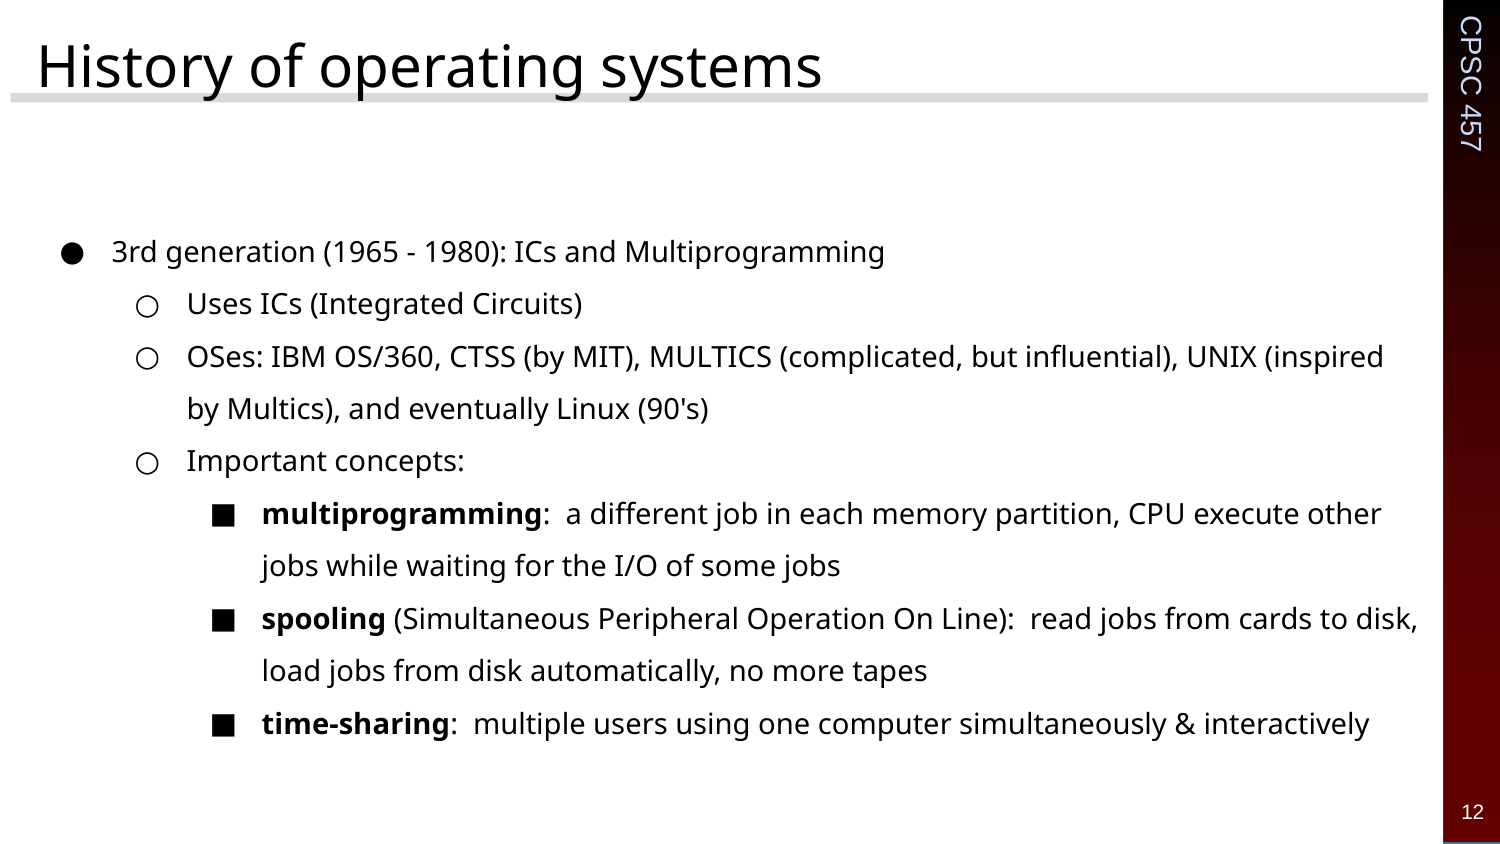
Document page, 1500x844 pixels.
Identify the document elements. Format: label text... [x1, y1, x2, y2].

picture [1443, 0, 1500, 779]
slide_number ‹#› [1443, 779, 1500, 844]
list 3rd generation (1965 - 1980): ICs and Multiprogramming Uses ICs (Integrated Circuits) OSes: IBM OS/360, CTSS (by MIT), MULTICS (complicated, but influential), UNIX (inspired by Multics), and eventually Linux (90's) Important concepts: multiprogramming: a different job in each memory partition, CPU execute other jobs while waiting for the I/O of some jobs spooling (Simultaneous Peripheral Operation On Line): read jobs from cards to disk, load jobs from disk automatically, no more tapes time-sharing: multiple users using one computer simultaneously & interactively [31, 118, 1429, 838]
title History of operating systems [31, 17, 1429, 112]
